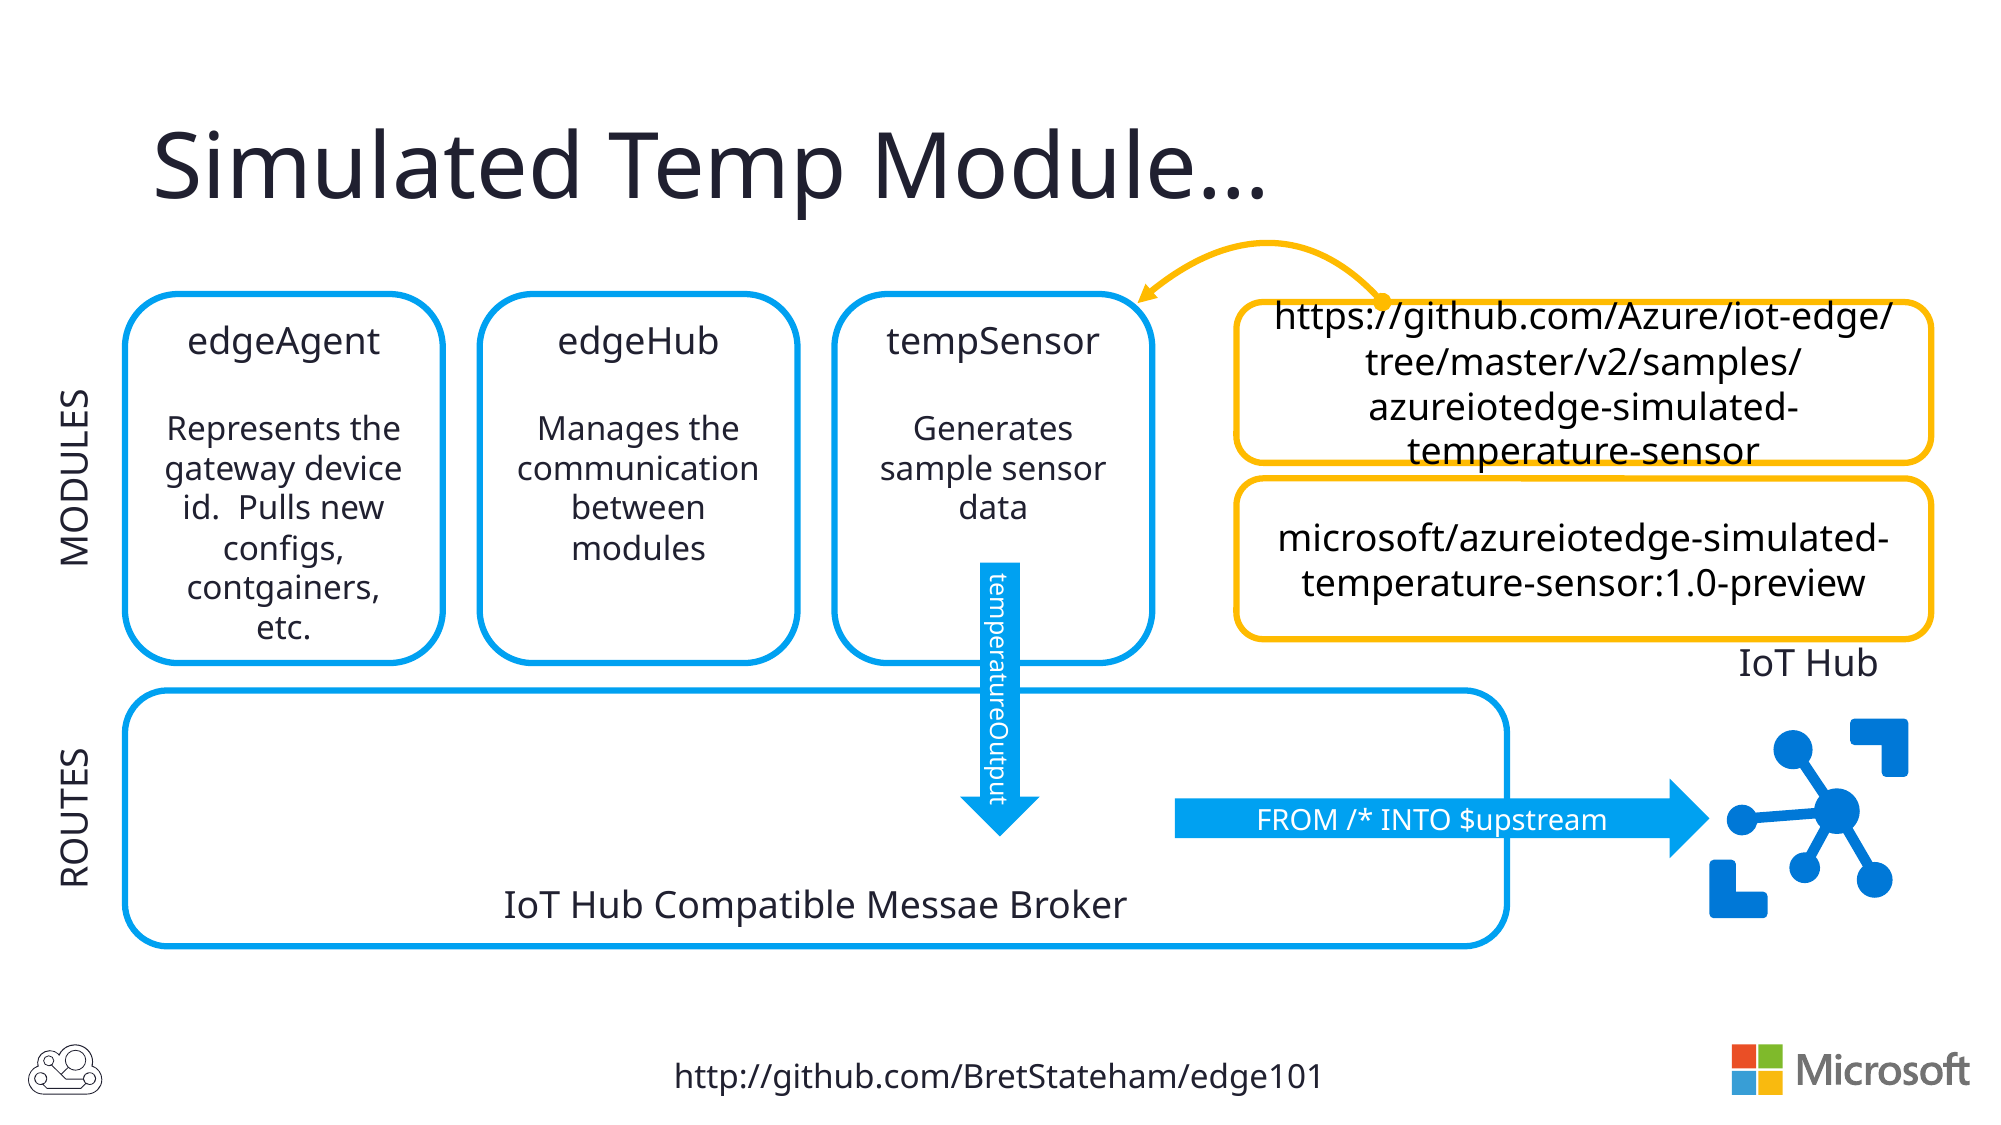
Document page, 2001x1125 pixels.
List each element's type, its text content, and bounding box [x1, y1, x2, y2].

text_box temperatureOutput [957, 561, 1043, 838]
text_box [1849, 717, 1910, 779]
text_box [1725, 729, 1894, 899]
text_box https://github.com/Azure/iot-edge/tree/master/v2/samples/azureiotedge-simulated-temperature-sensor [1235, 300, 1933, 464]
text_box IoT Hub [1724, 641, 1894, 692]
text_box microsoft/azureiotedge-simulated-temperature-sensor:1.0-preview [1235, 477, 1933, 641]
text_box FROM /* INTO $upstream [1173, 776, 1711, 861]
text_box edgeAgent Represents the gateway device id. Pulls new configs, contgainers, etc. [123, 293, 444, 665]
text_box MODULES [42, 374, 103, 583]
text_box ROUTES [42, 732, 103, 905]
title Simulated Temp Module… [137, 59, 1863, 278]
text_box edgeHub Manages the communication between modules [478, 293, 799, 665]
text_box tempSensor Generates sample sensor data [833, 293, 1154, 665]
text_box [1708, 858, 1769, 920]
text_box IoT Hub Compatible Messae Broker [123, 689, 1509, 948]
text_box [1137, 242, 1389, 309]
